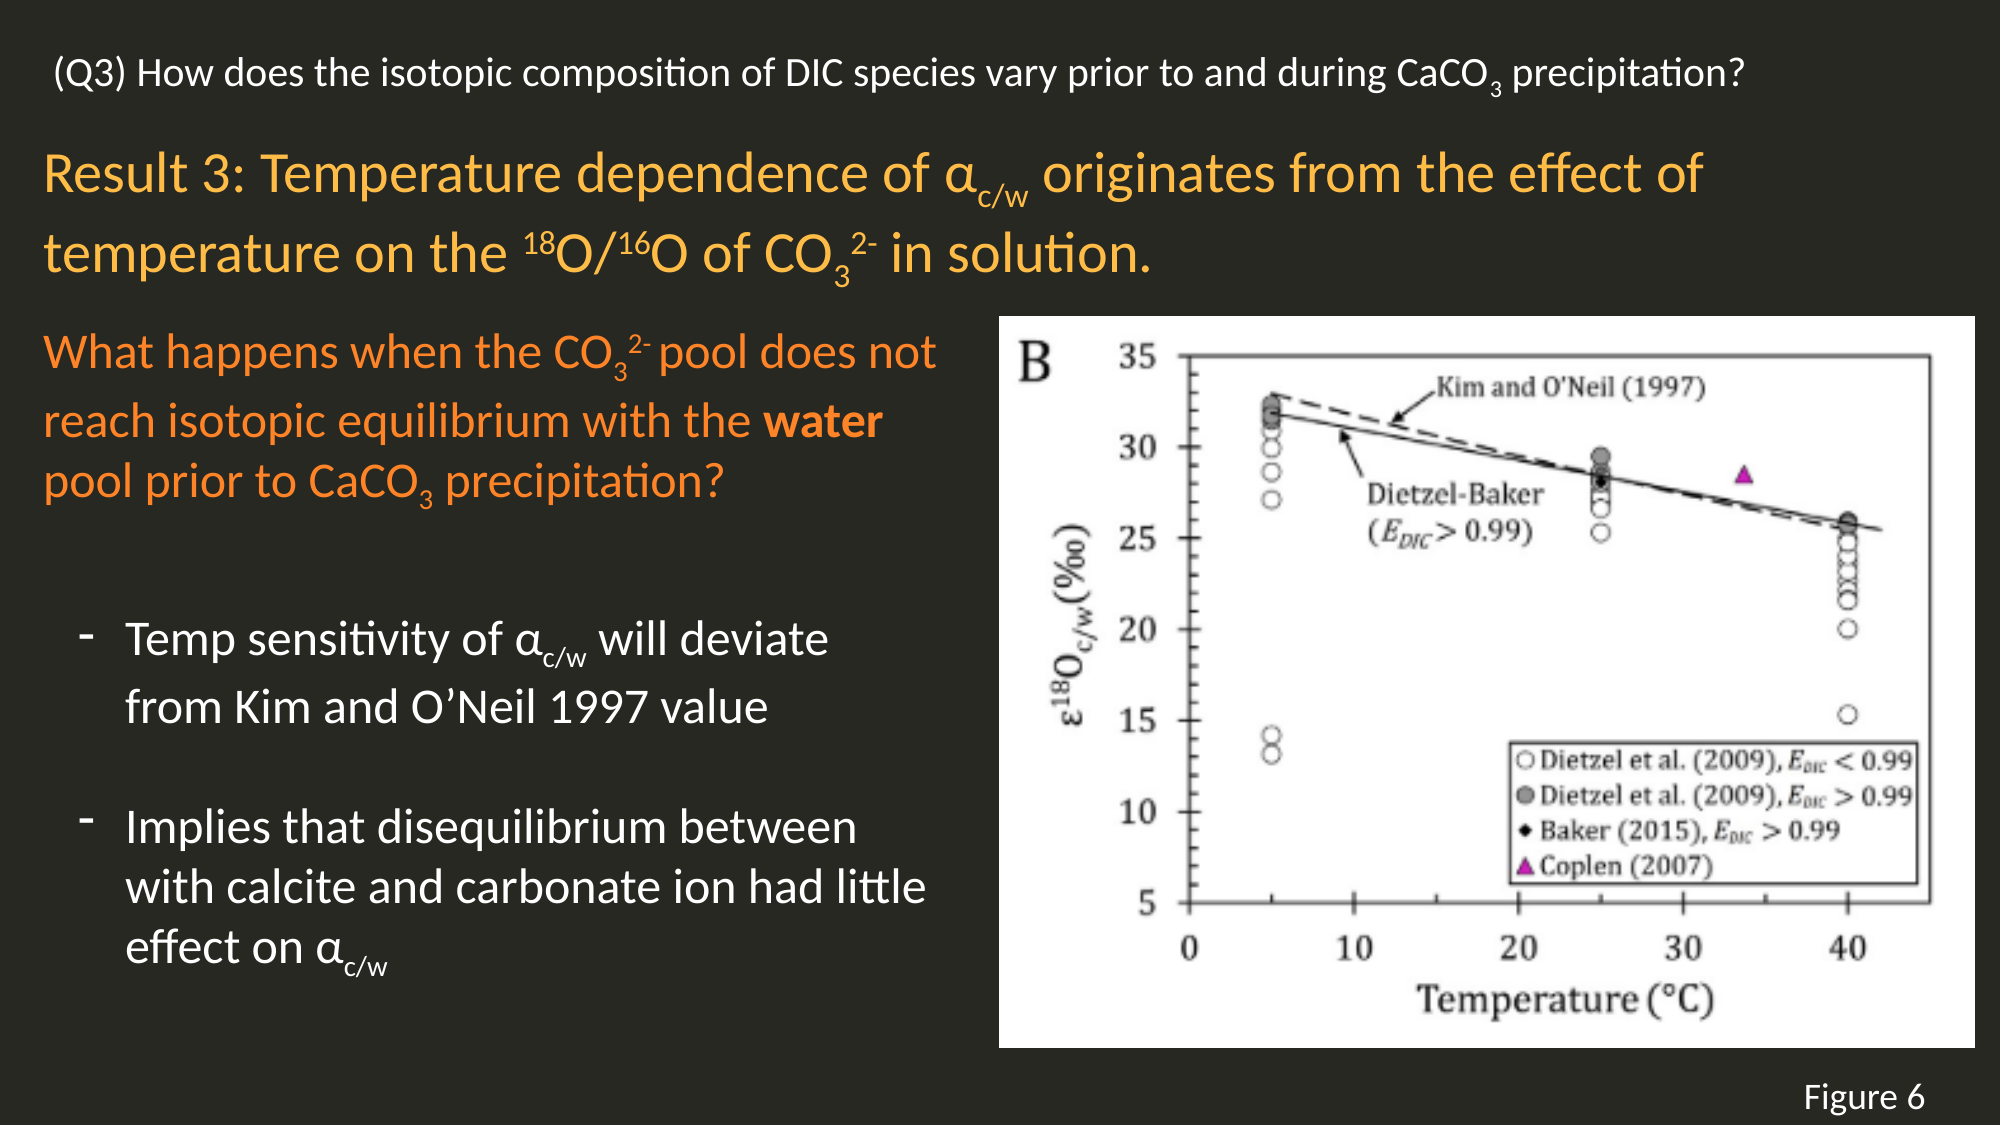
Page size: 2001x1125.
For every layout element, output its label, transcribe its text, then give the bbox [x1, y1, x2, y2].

text_box (Q3) How does the isotopic composition of DIC species vary prior to and during CaCO3 precipitation? [28, 37, 1962, 110]
picture [999, 316, 1975, 1048]
text_box Temp sensitivity of αc/w will deviate from Kim and O’Neil 1997 value Implies that disequilibrium between with calcite and carbonate ion had little effect on αc/w [63, 598, 943, 1050]
text_box Result 3: ﻿Temperature dependence of αc/w originates from the effect of temperature on the 18O/16O of CO32- in solution. [28, 127, 1981, 302]
text_box What happens when the CO32- pool does not reach isotopic equilibrium with the water pool prior to CaCO3 precipitation? [28, 311, 1000, 523]
text_box Figure 6 [1789, 1064, 1941, 1125]
